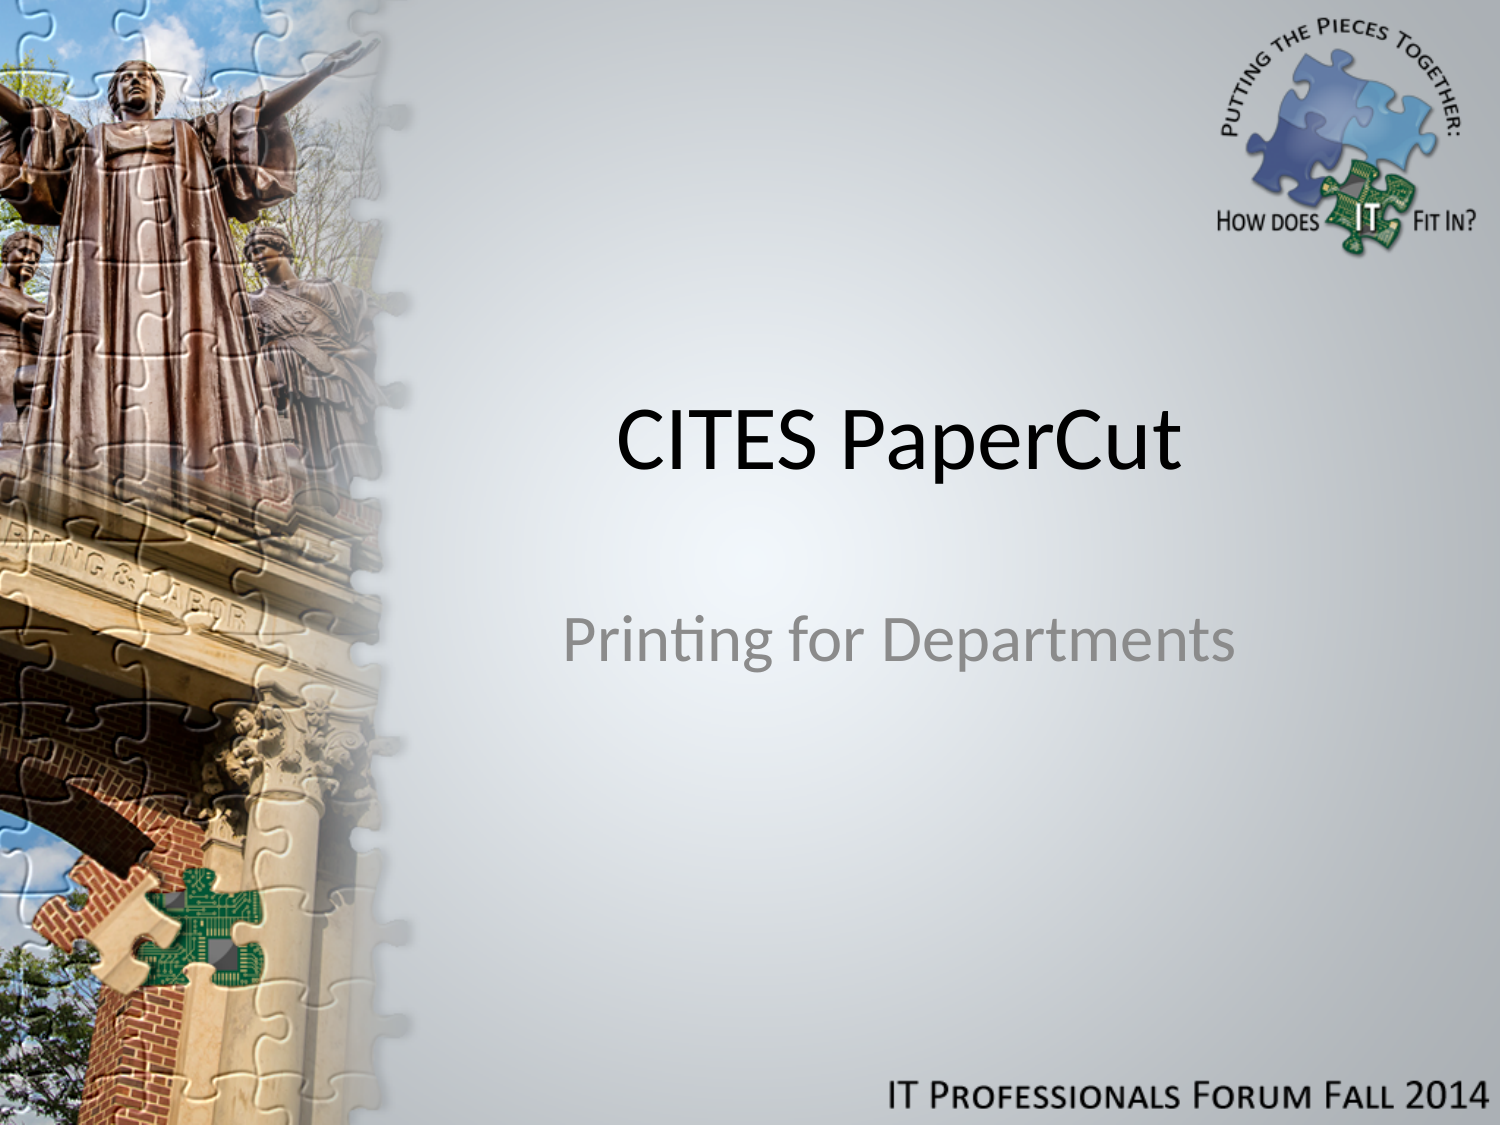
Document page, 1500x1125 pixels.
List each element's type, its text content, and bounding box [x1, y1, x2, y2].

subtitle Printing for Departments [337, 587, 1463, 875]
picture [0, 0, 1500, 1125]
title CITES PaperCut [368, 312, 1432, 554]
